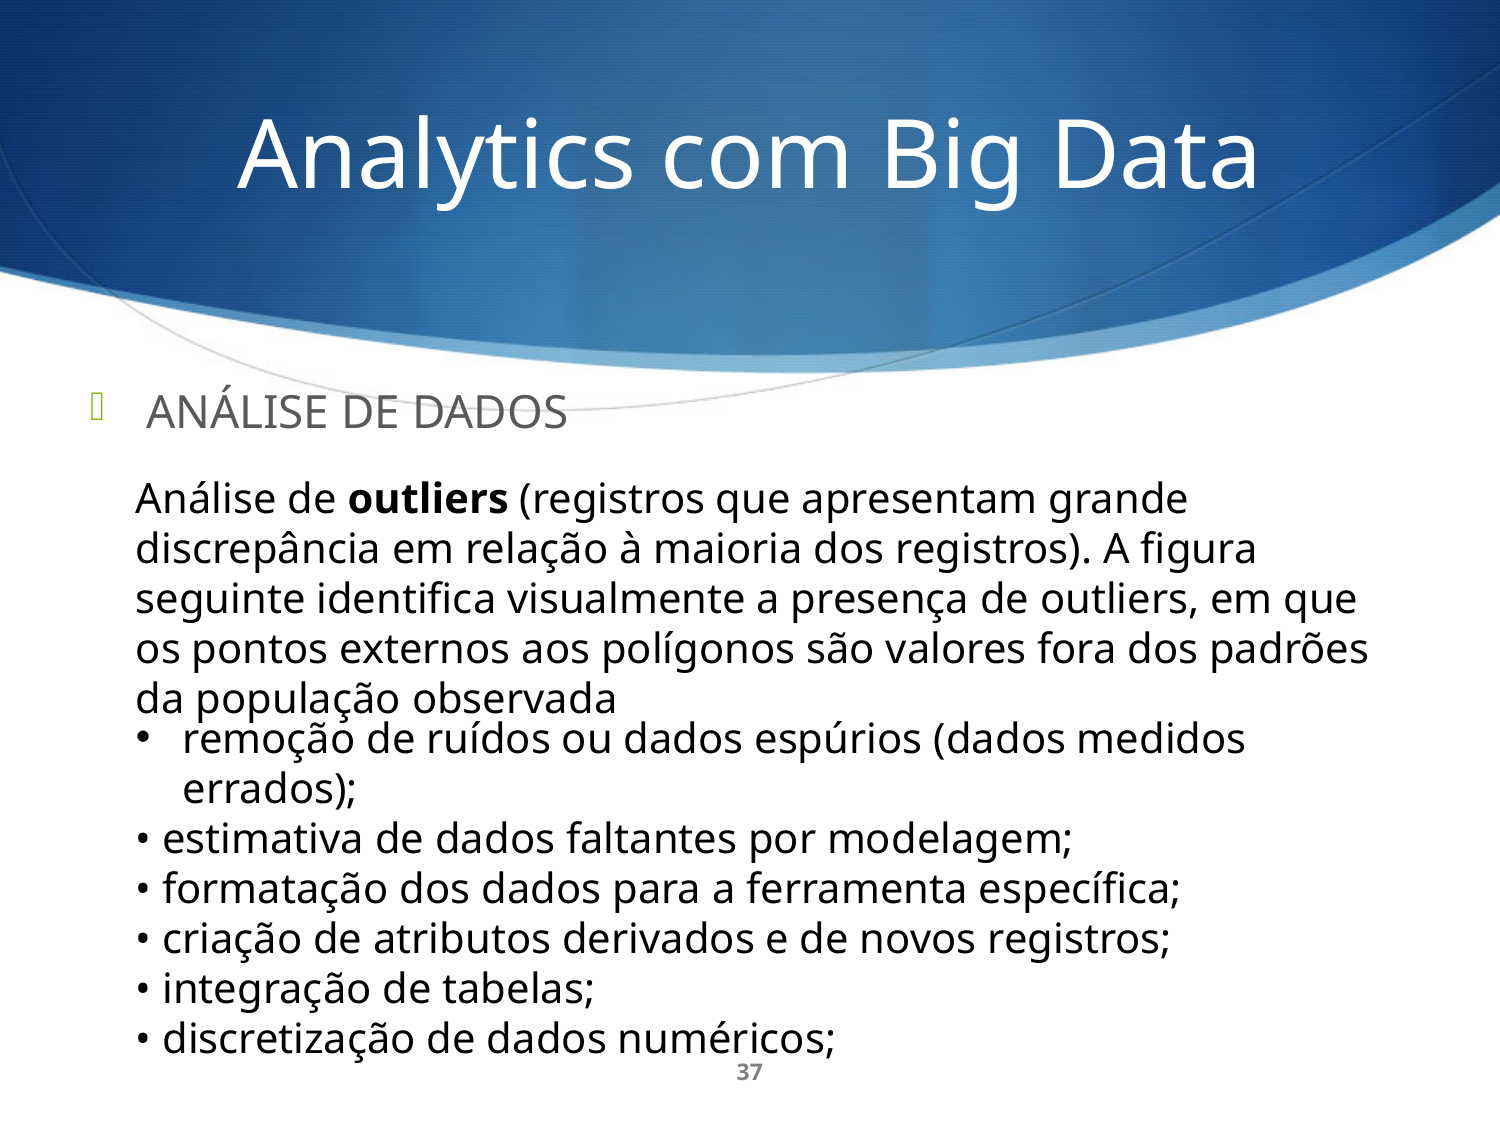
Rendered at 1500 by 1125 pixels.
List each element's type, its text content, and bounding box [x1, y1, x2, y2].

list ANÁLISE DE DADOS [75, 375, 1332, 912]
title Analytics com Big Data [75, 56, 1425, 245]
text_box Análise de outliers (registros que apresentam grande discrepância em relação à maioria dos registros). A figura seguinte identifica visualmente a presença de outliers, em que os pontos externos aos polígonos são valores fora dos padrões da população observada [121, 464, 1425, 730]
picture [0, 0, 1500, 1125]
text_box remoção de ruídos ou dados espúrios (dados medidos errados); • estimativa de dados faltantes por modelagem; • formatação dos dados para a ferramenta específica; • criação de atributos derivados e de novos registros; • integração de tabelas; • discretização de dados numéricos; [121, 704, 1379, 1070]
slide_number 37 [706, 1070, 794, 1103]
